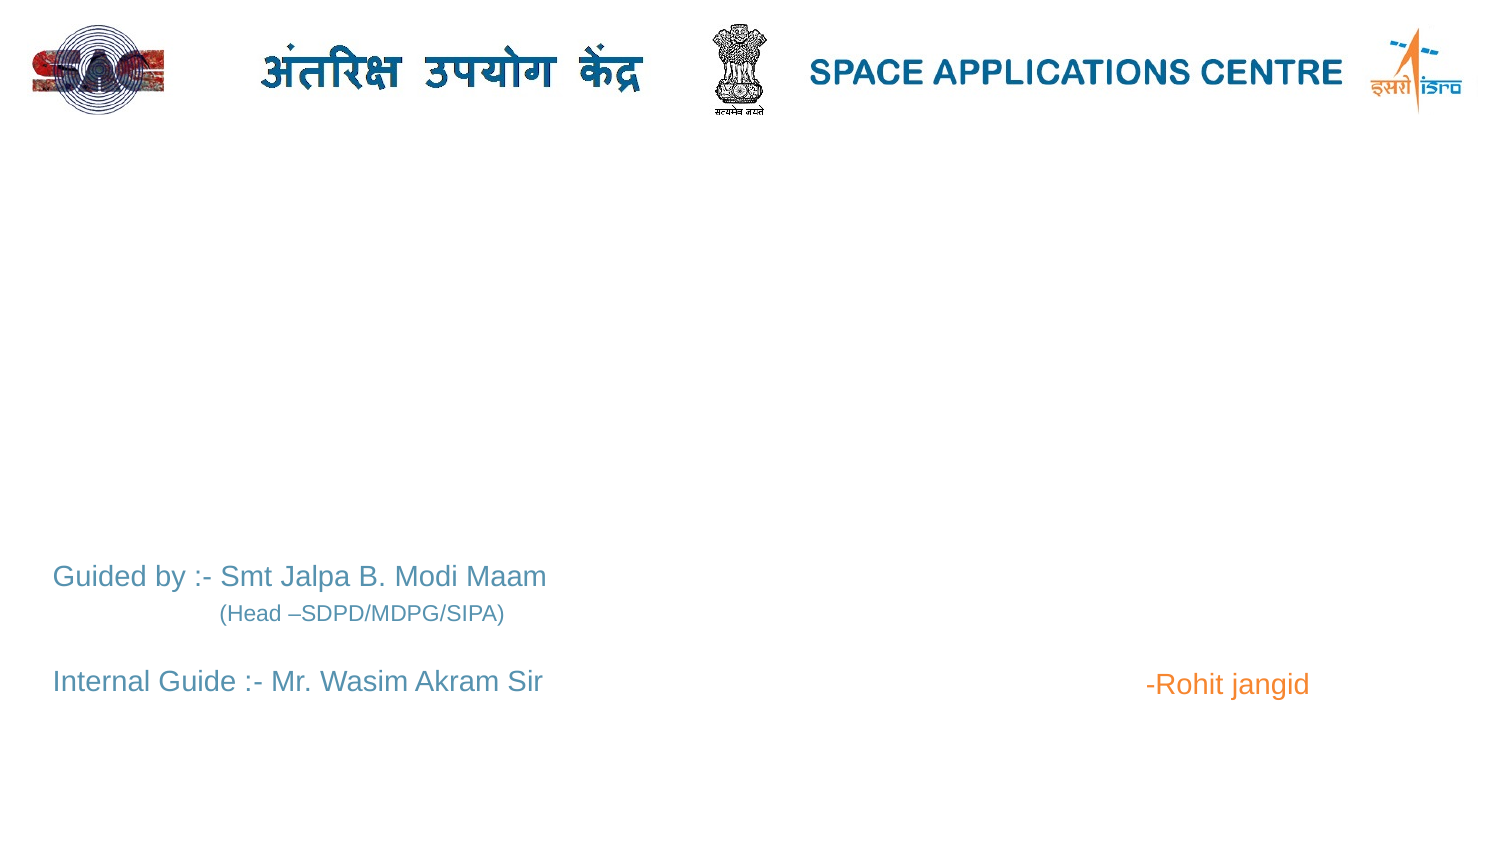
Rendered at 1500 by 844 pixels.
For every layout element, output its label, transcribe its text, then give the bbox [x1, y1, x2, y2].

text_box -Rohit jangid [1131, 657, 1468, 708]
picture [27, 23, 1478, 116]
text_box Guided by :- Smt Jalpa B. Modi Maam (Head –SDPD/MDPG/SIPA) Internal Guide :- Mr. Wasim Akram Sir [38, 550, 694, 705]
